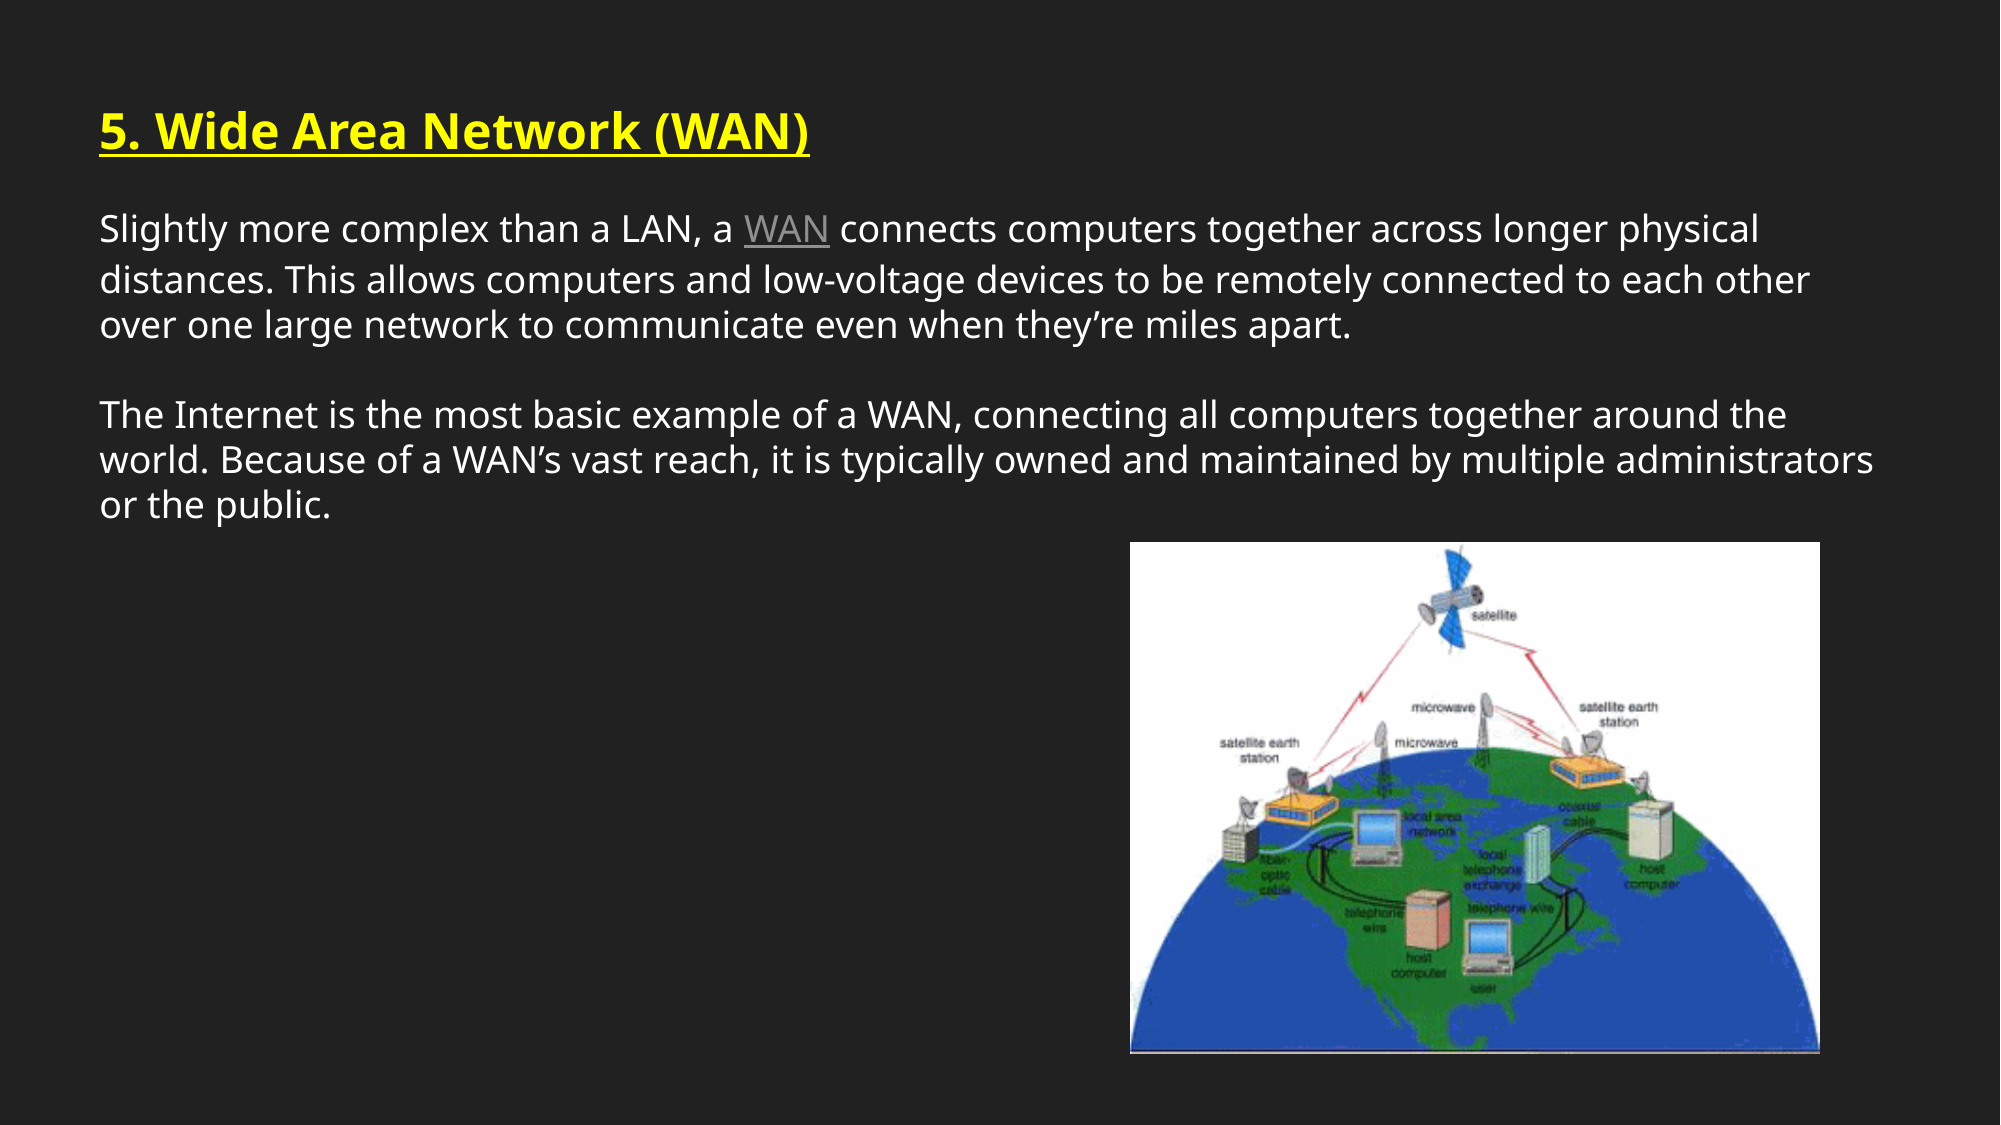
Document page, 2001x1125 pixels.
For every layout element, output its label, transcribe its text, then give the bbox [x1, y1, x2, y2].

text_box 5. Wide Area Network (WAN) Slightly more complex than a LAN, a WAN connects computers together across longer physical distances. This allows computers and low-voltage devices to be remotely connected to each other over one large network to communicate even when they’re miles apart. The Internet is the most basic example of a WAN, connecting all computers together around the world. Because of a WAN’s vast reach, it is typically owned and maintained by multiple administrators or the public. [84, 92, 1892, 534]
picture [1130, 542, 1821, 1054]
